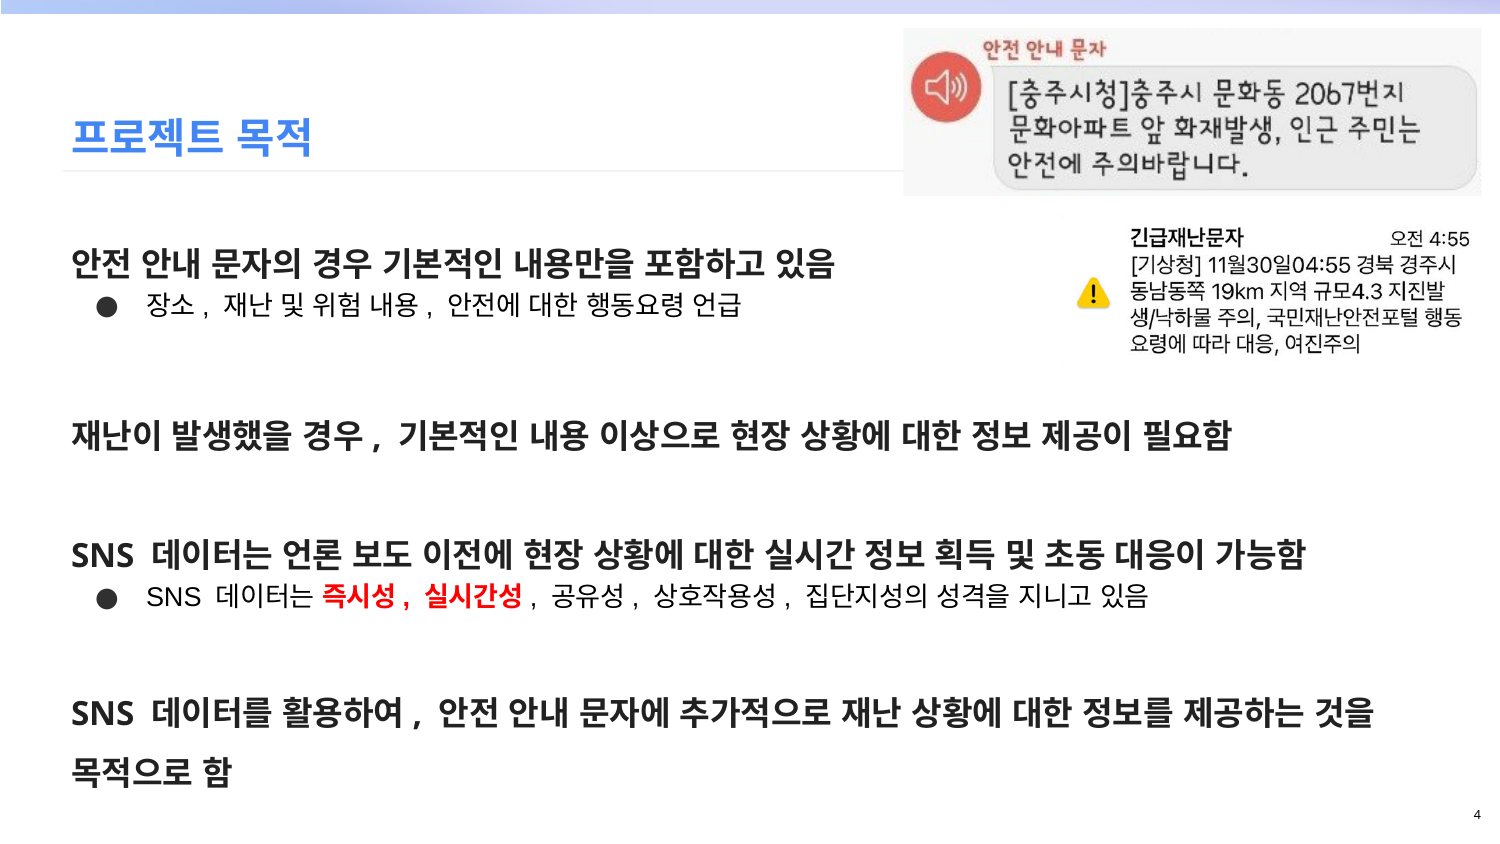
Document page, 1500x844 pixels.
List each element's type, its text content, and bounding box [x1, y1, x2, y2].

text_box 프로젝트 목적 [63, 96, 898, 170]
picture [63, 27, 1482, 196]
text_box 안전 안내 문자의 경우 기본적인 내용만을 포함하고 있음 장소, 재난 및 위험 내용, 안전에 대한 행동요령 언급 재난이 발생했을 경우, 기본적인 내용 이상으로 현장 상황에 대한 정보 제공이 필요함 SNS 데이터는 언론 보도 이전에 현장 상황에 대한 실시간 정보 획득 및 초동 대응이 가능함 SNS 데이터는 즉시성, 실시간성, 공유성, 상호작용성, 집단지성의 성격을 지니고 있음 SNS 데이터를 활용하여, 안전 안내 문자에 추가적으로 재난 상황에 대한 정보를 제공하는 것을 목적으로 함 [63, 215, 1444, 800]
picture [1061, 215, 1482, 367]
picture [1, 0, 1500, 14]
